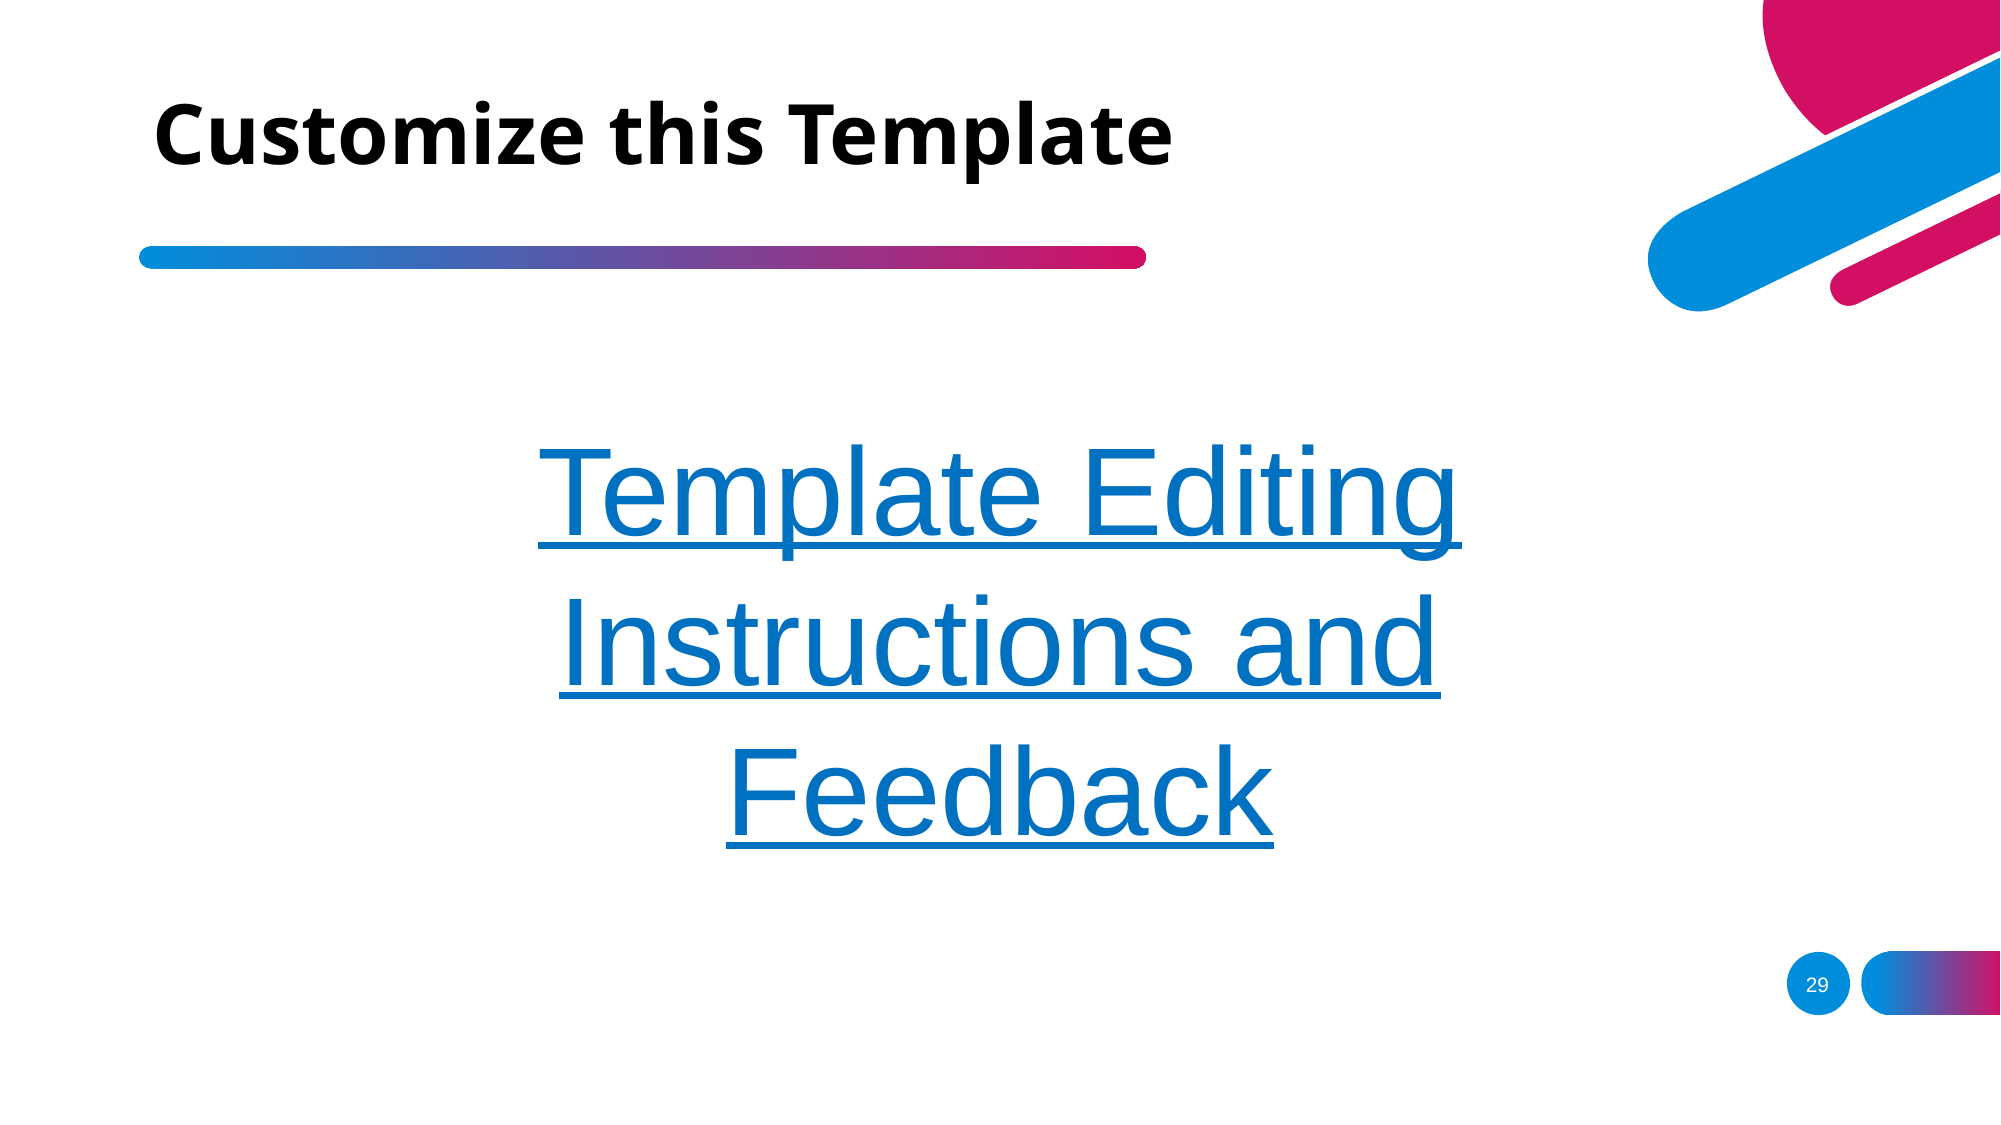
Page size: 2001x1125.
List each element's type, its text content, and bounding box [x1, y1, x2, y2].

text_box Template Editing Instructions and Feedback [253, 403, 1746, 869]
slide_number 29 [1772, 954, 1863, 1015]
title Customize this Template [137, 59, 1623, 215]
